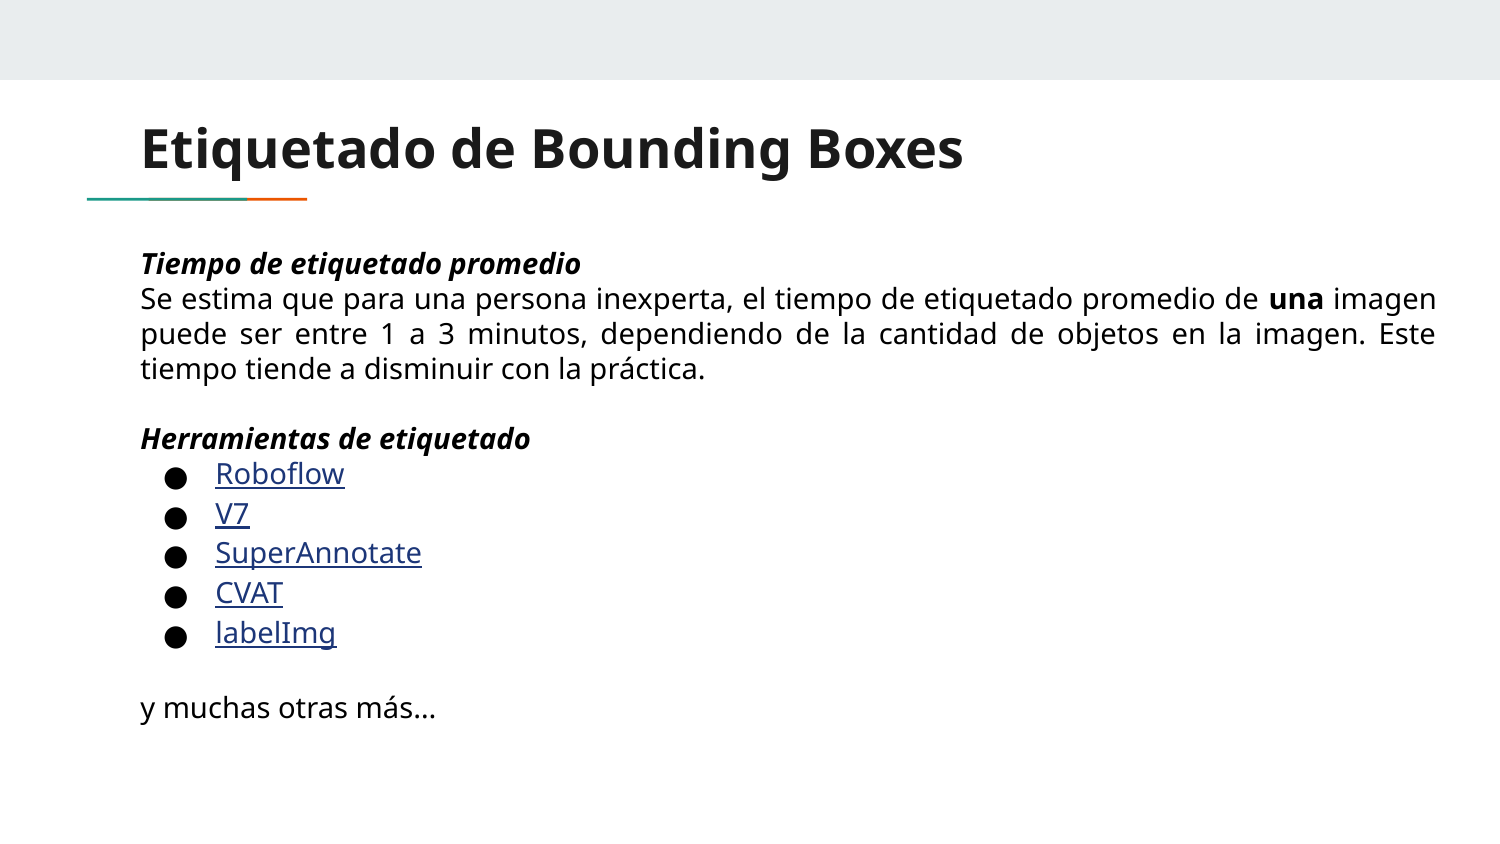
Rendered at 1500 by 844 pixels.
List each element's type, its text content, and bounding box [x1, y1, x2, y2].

text_box Tiempo de etiquetado promedio Se estima que para una persona inexperta, el tiempo de etiquetado promedio de una imagen puede ser entre 1 a 3 minutos, dependiendo de la cantidad de objetos en la imagen. Este tiempo tiende a disminuir con la práctica. Herramientas de etiquetado Roboflow V7 SuperAnnotate CVAT labelImg y muchas otras más… [125, 230, 1452, 739]
title Etiquetado de Bounding Boxes [125, 99, 1478, 187]
